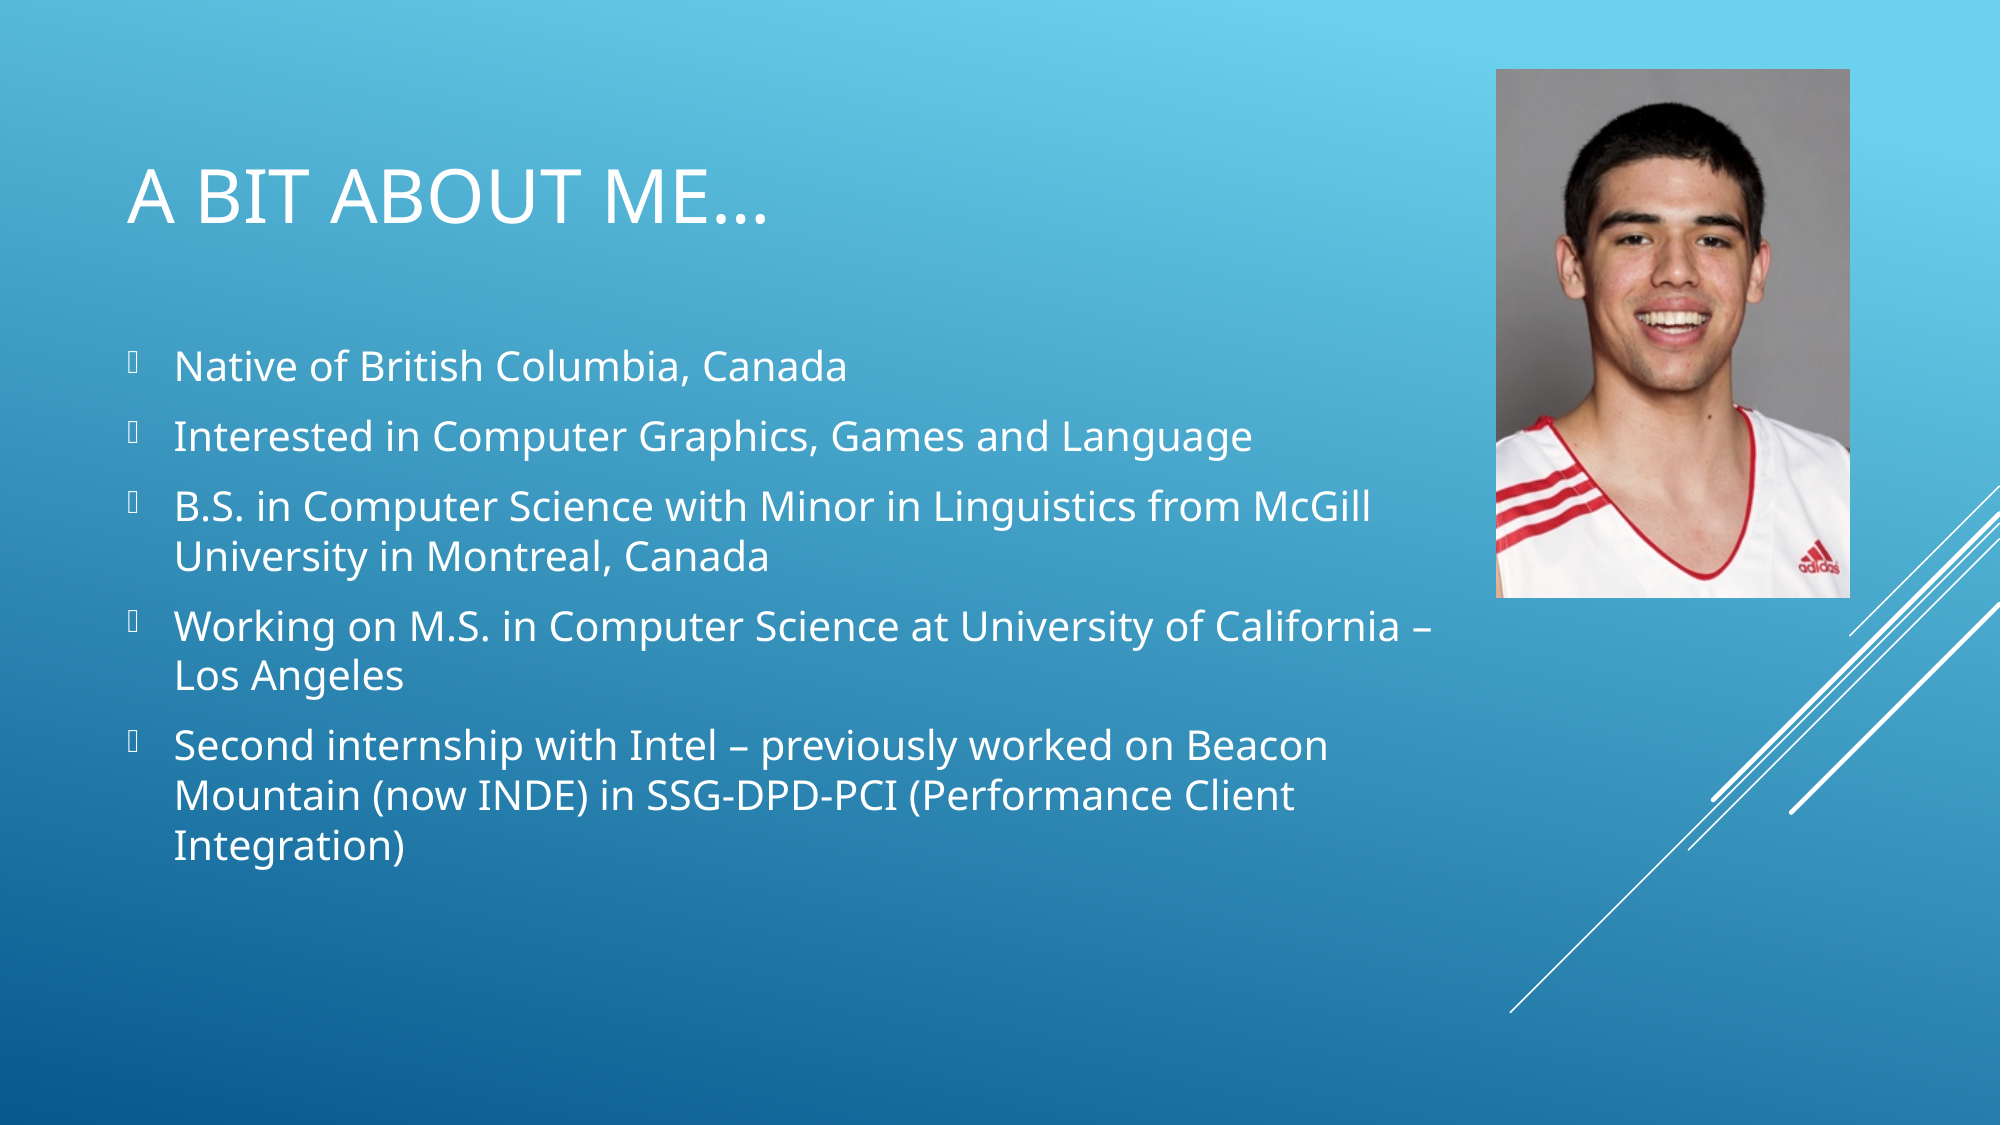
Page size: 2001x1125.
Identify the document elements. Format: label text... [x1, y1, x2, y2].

title A bit about me… [112, 69, 1496, 193]
picture [1496, 69, 1851, 599]
text_box Native of British Columbia, Canada Interested in Computer Graphics, Games and Language B.S. in Computer Science with Minor in Linguistics from McGill University in Montreal, Canada Working on M.S. in Computer Science at University of California – Los Angeles Second internship with Intel – previously worked on Beacon Mountain (now INDE) in SSG-DPD-PCI (Performance Client Integration) [112, 259, 1513, 879]
list [112, 193, 1496, 259]
